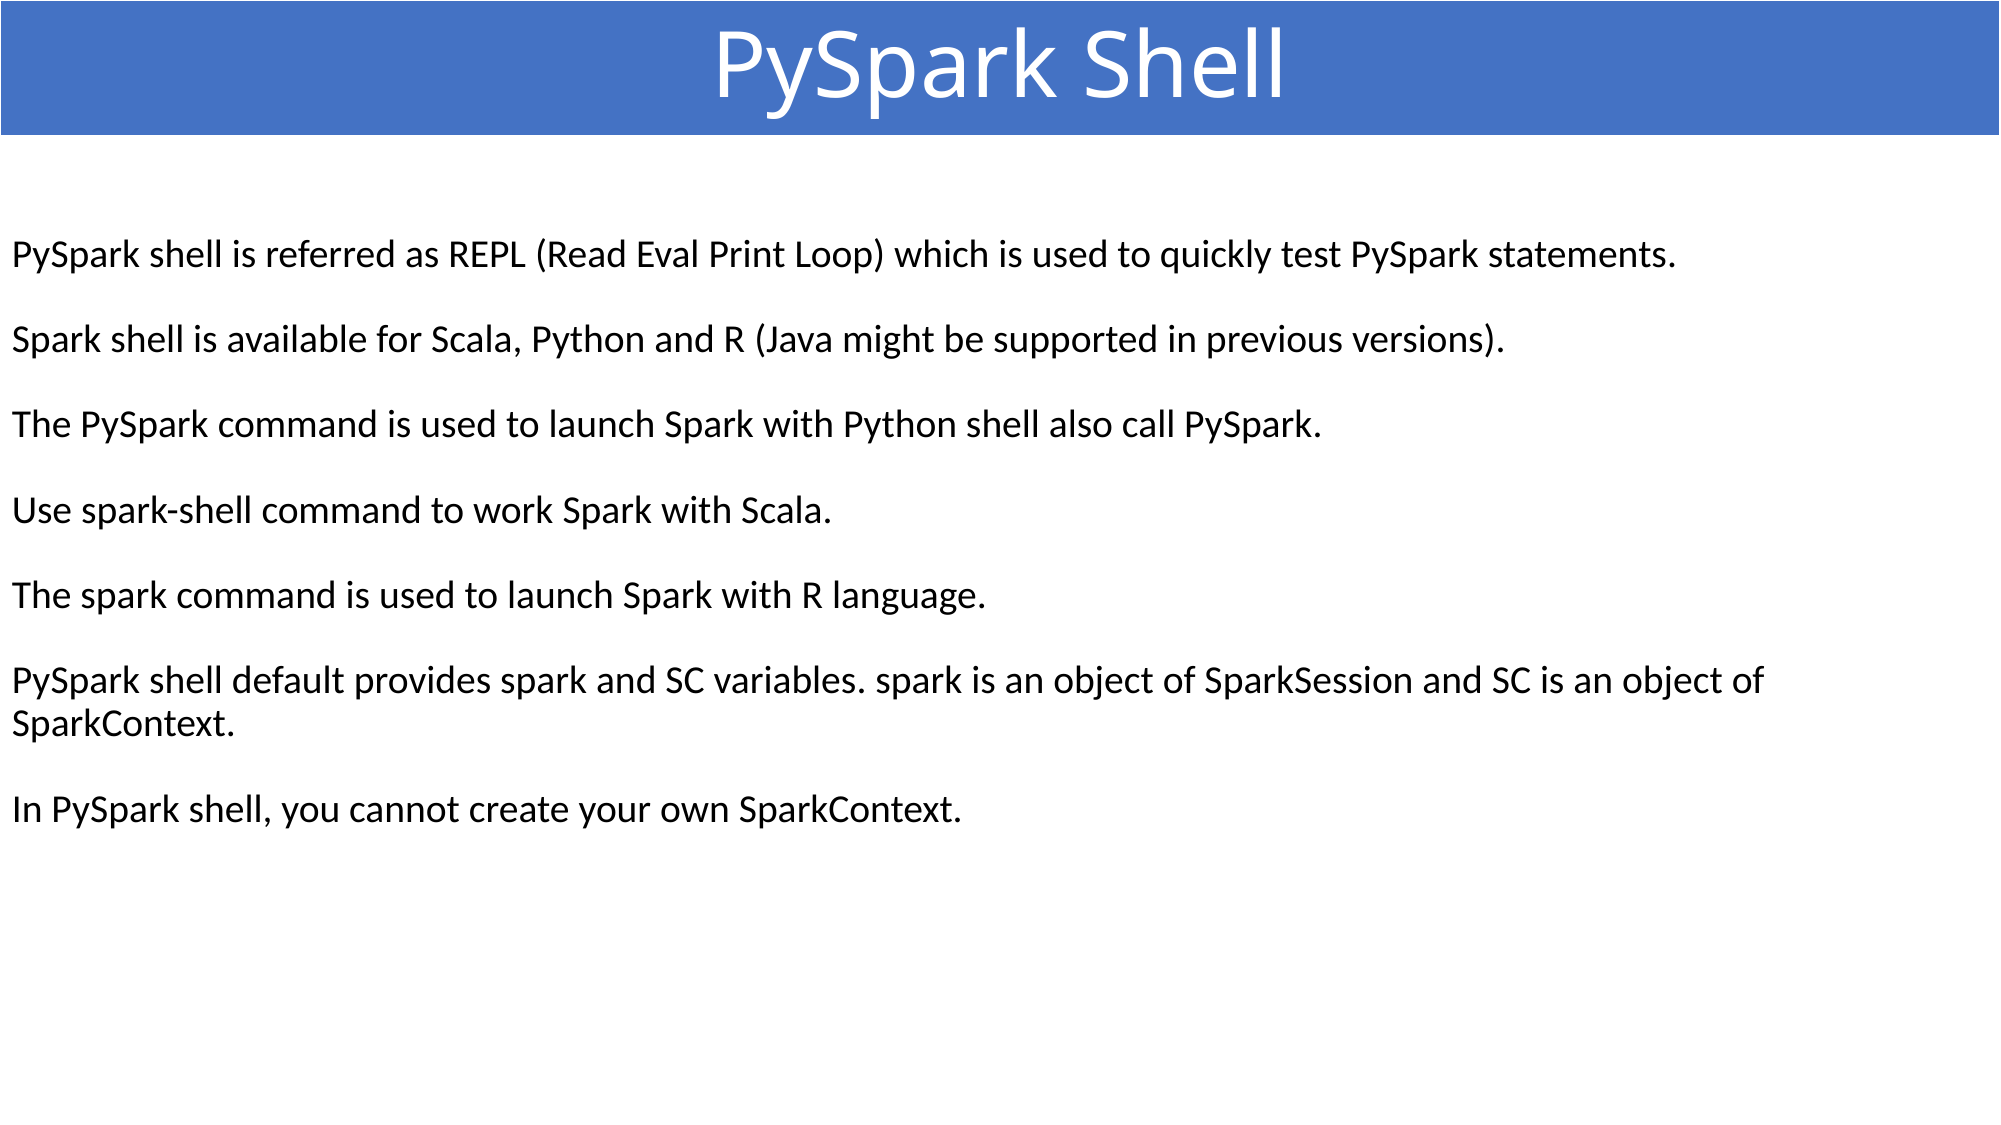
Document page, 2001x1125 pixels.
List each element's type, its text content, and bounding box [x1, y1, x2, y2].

text_box PySpark Shell [0, 0, 2000, 135]
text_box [0, 135, 2000, 1125]
